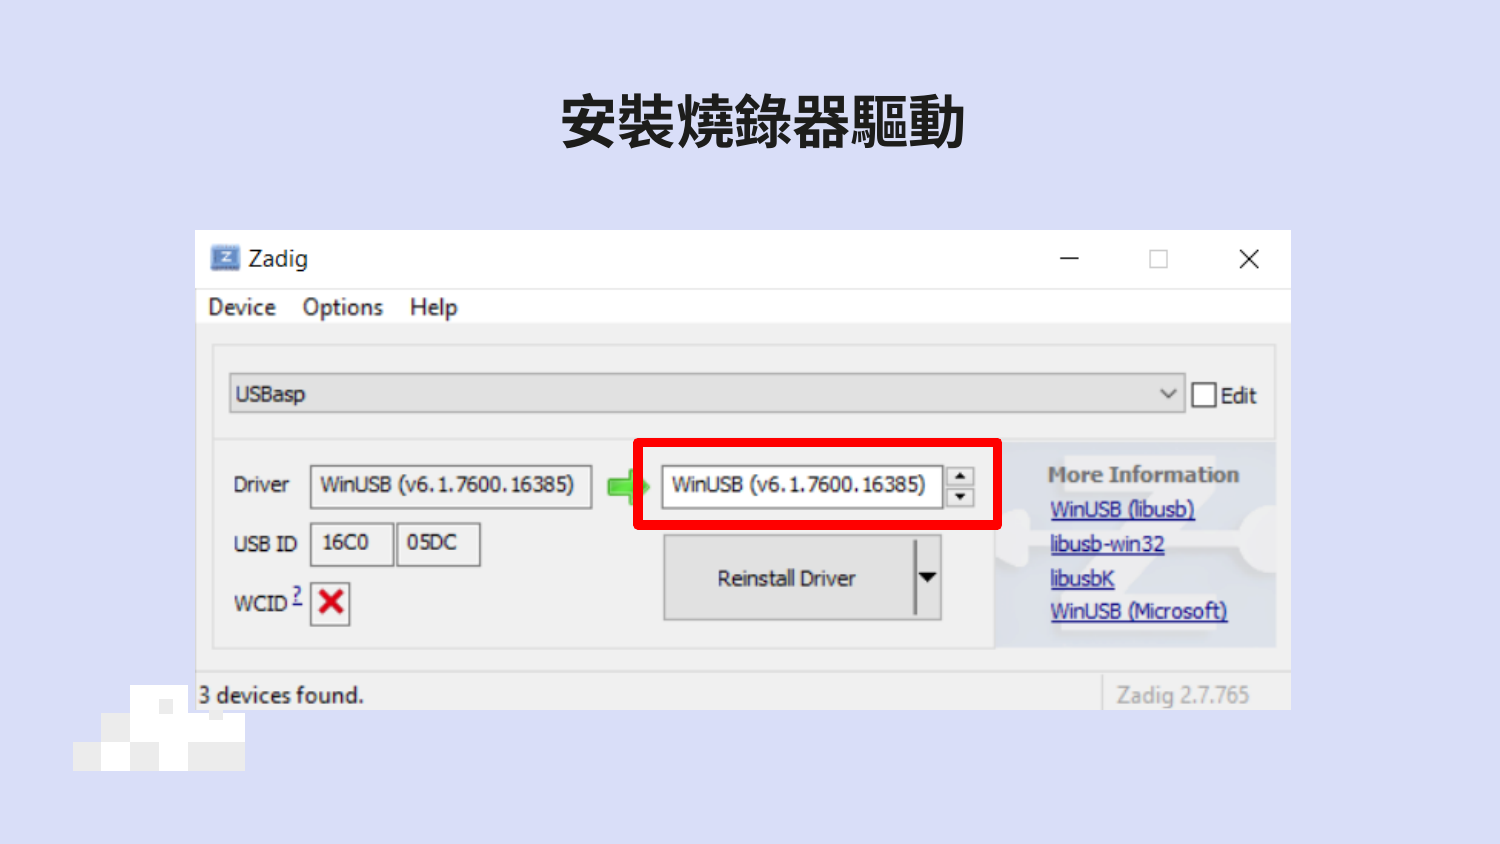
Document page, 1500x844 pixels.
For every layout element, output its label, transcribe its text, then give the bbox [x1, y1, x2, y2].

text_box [72, 684, 246, 771]
picture [195, 230, 1292, 710]
text_box 安裝燒錄器驅動 [118, 72, 1382, 167]
